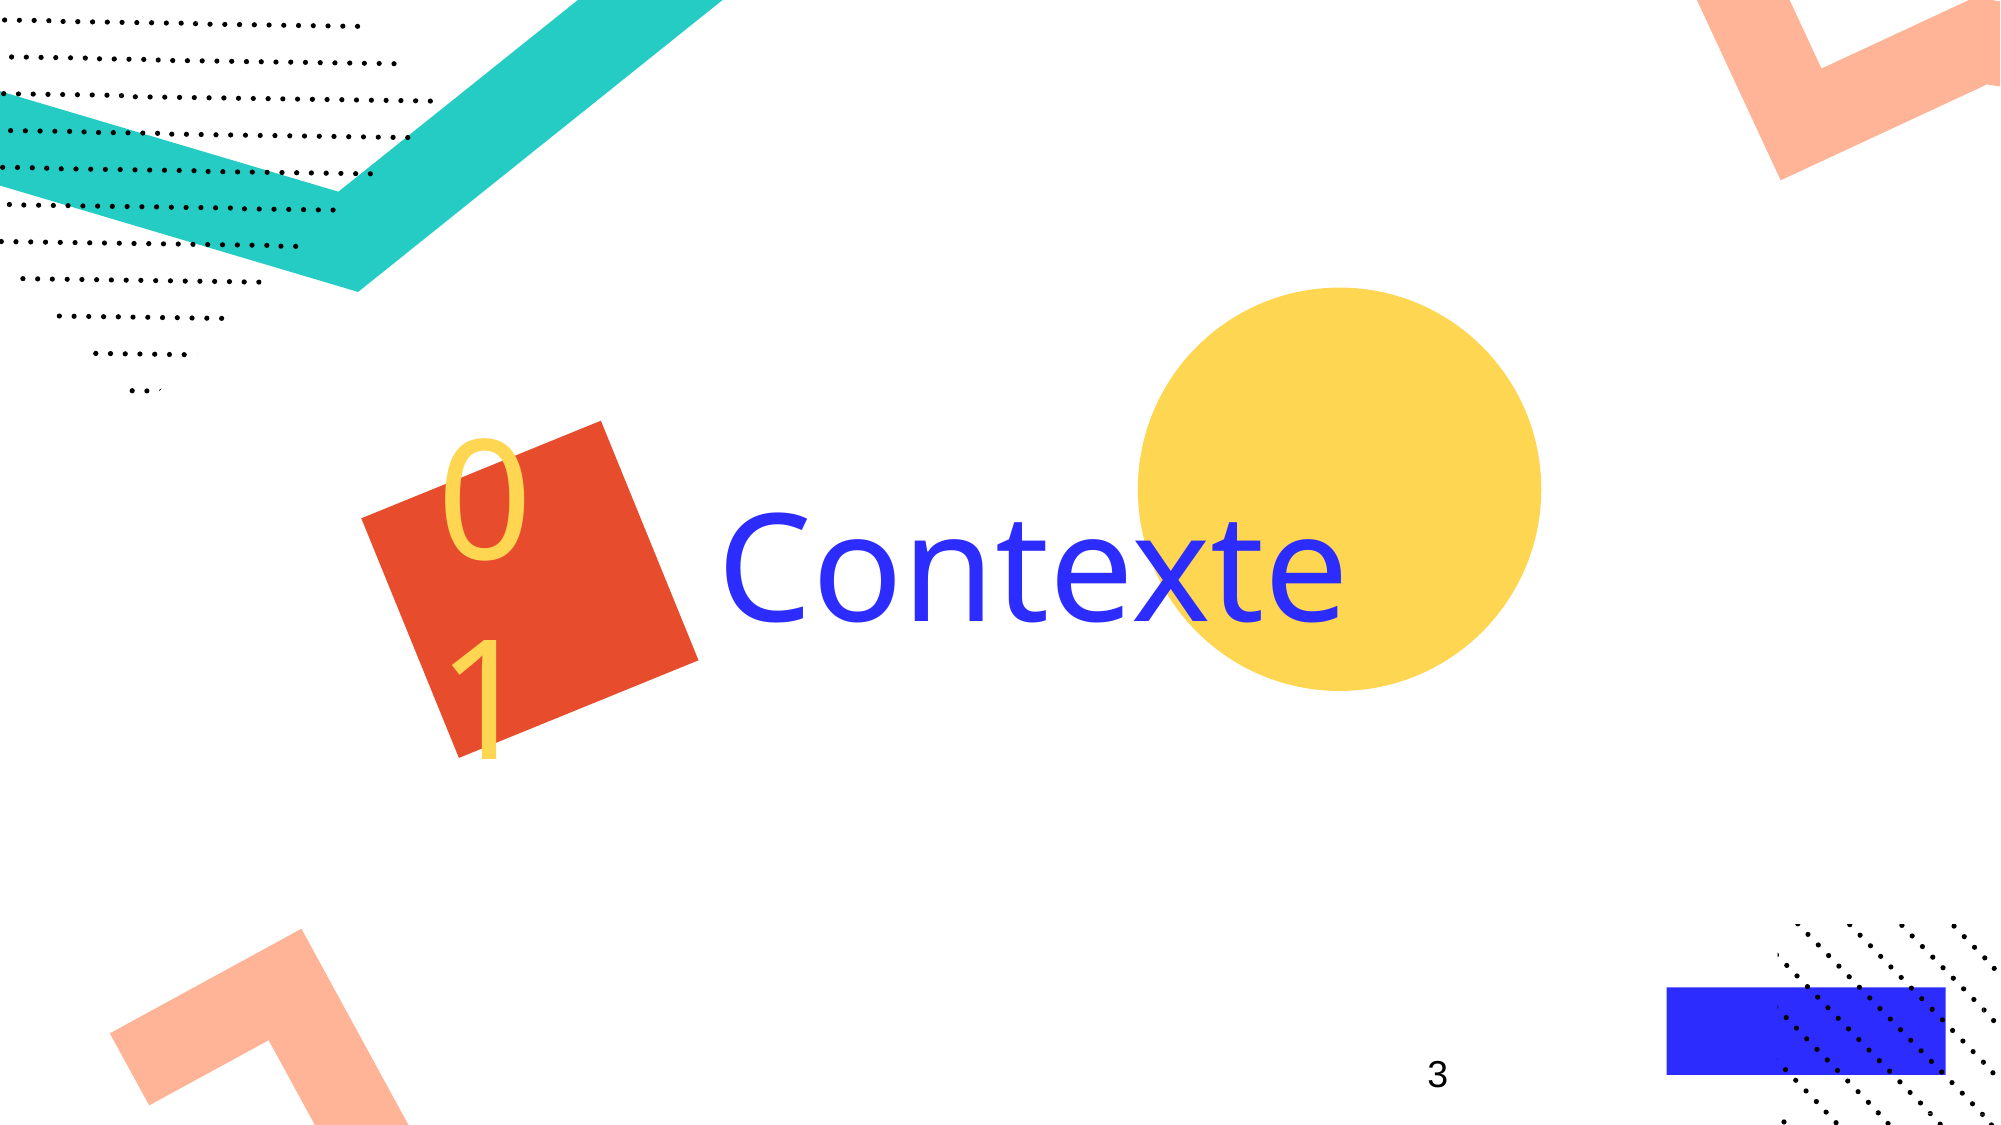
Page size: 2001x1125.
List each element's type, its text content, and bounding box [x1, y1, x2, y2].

text_box [1141, 287, 1542, 613]
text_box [0, 0, 357, 320]
title Contexte [597, 451, 1499, 716]
text_box [361, 420, 614, 656]
title 01 [417, 500, 646, 685]
text_box [109, 928, 409, 1125]
slide_number 3 [1412, 1042, 1863, 1103]
text_box [361, 0, 723, 290]
text_box [429, 685, 597, 758]
